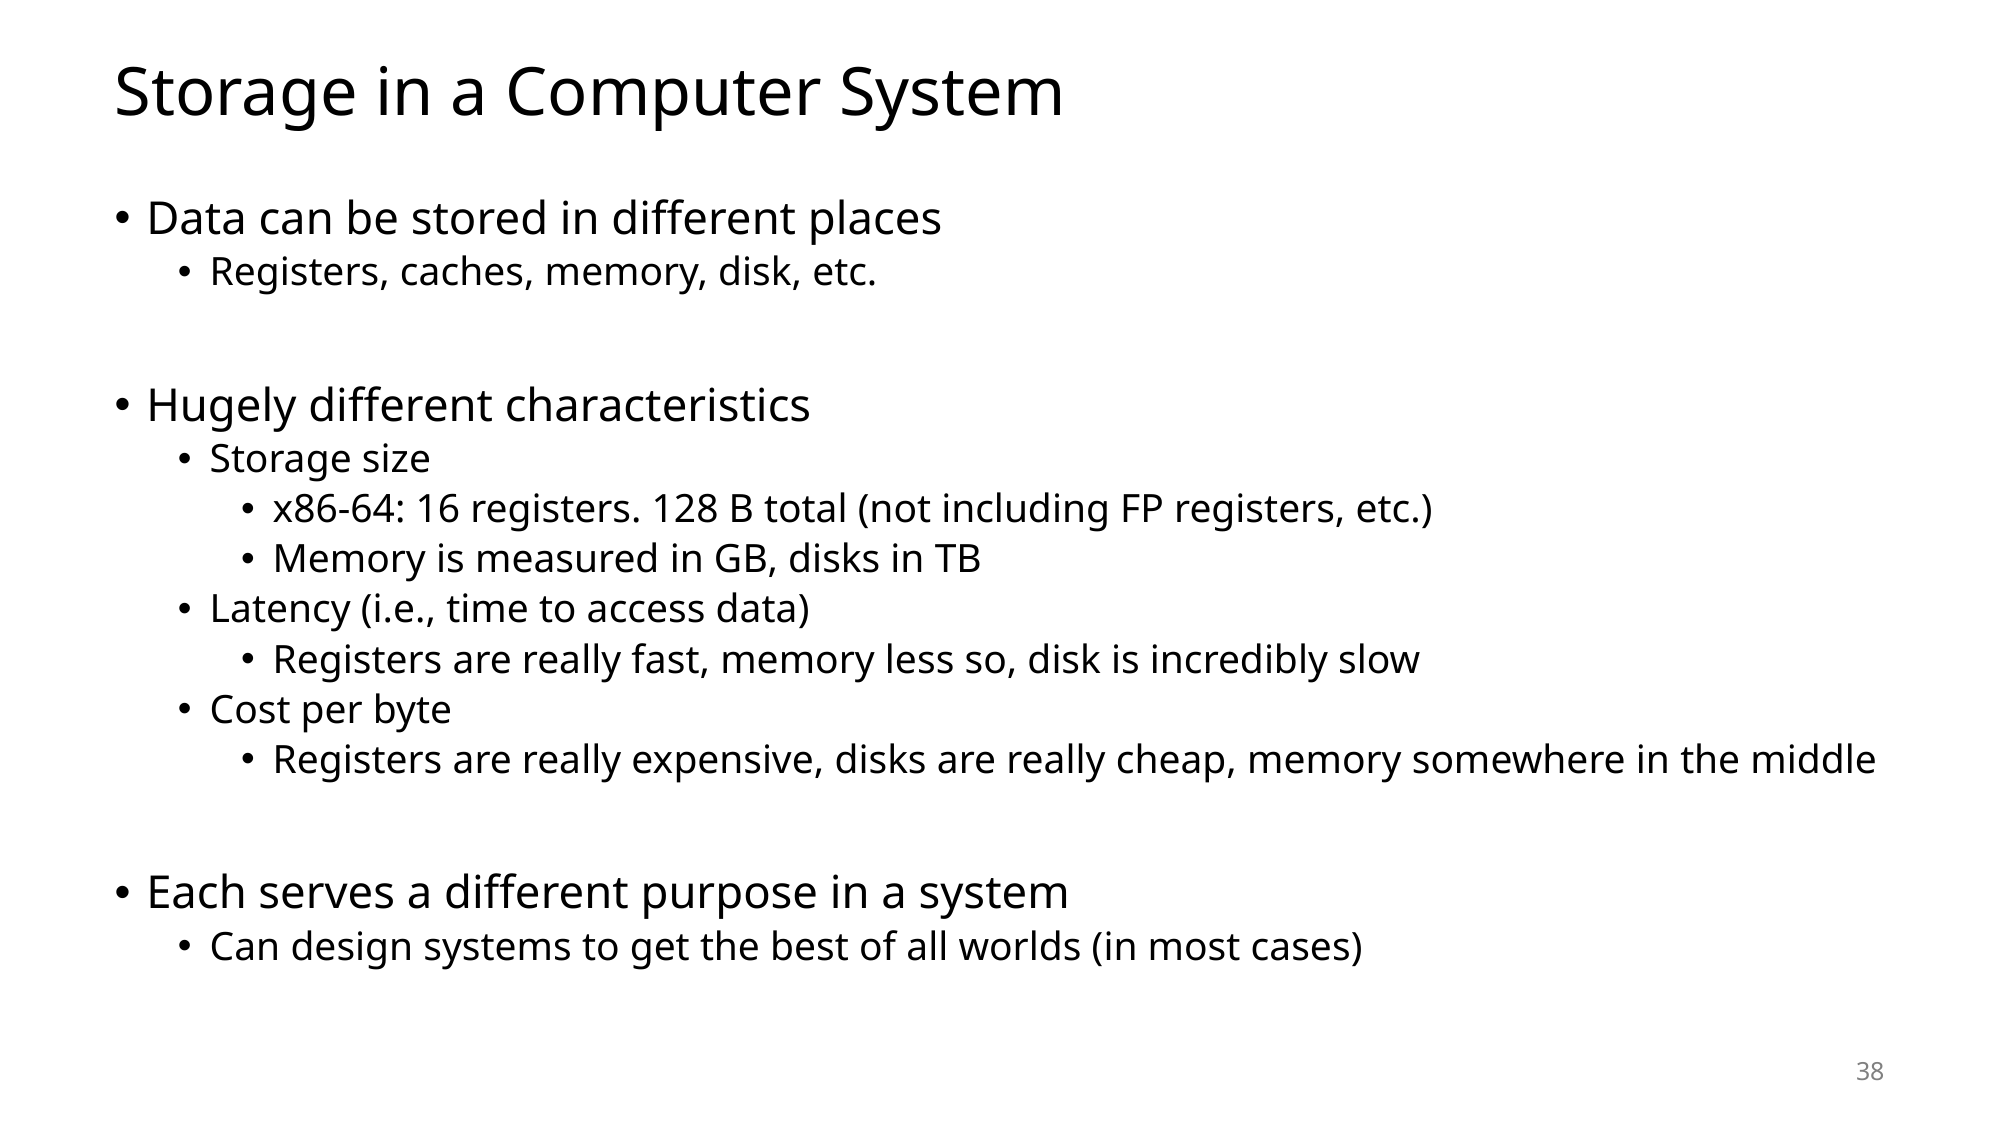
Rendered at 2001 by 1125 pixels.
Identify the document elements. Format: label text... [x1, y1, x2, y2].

slide_number 38 [1749, 1042, 1900, 1103]
title Storage in a Computer System [99, 37, 1900, 150]
list Data can be stored in different places Registers, caches, memory, disk, etc. Hugely different characteristics Storage size x86-64: 16 registers. 128 B total (not including FP registers, etc.) Memory is measured in GB, disks in TB Latency (i.e., time to access data) Registers are really fast, memory less so, disk is incredibly slow Cost per byte Registers are really expensive, disks are really cheap, memory somewhere in the middle Each serves a different purpose in a system Can design systems to get the best of all worlds (in most cases) [99, 187, 1900, 1013]
